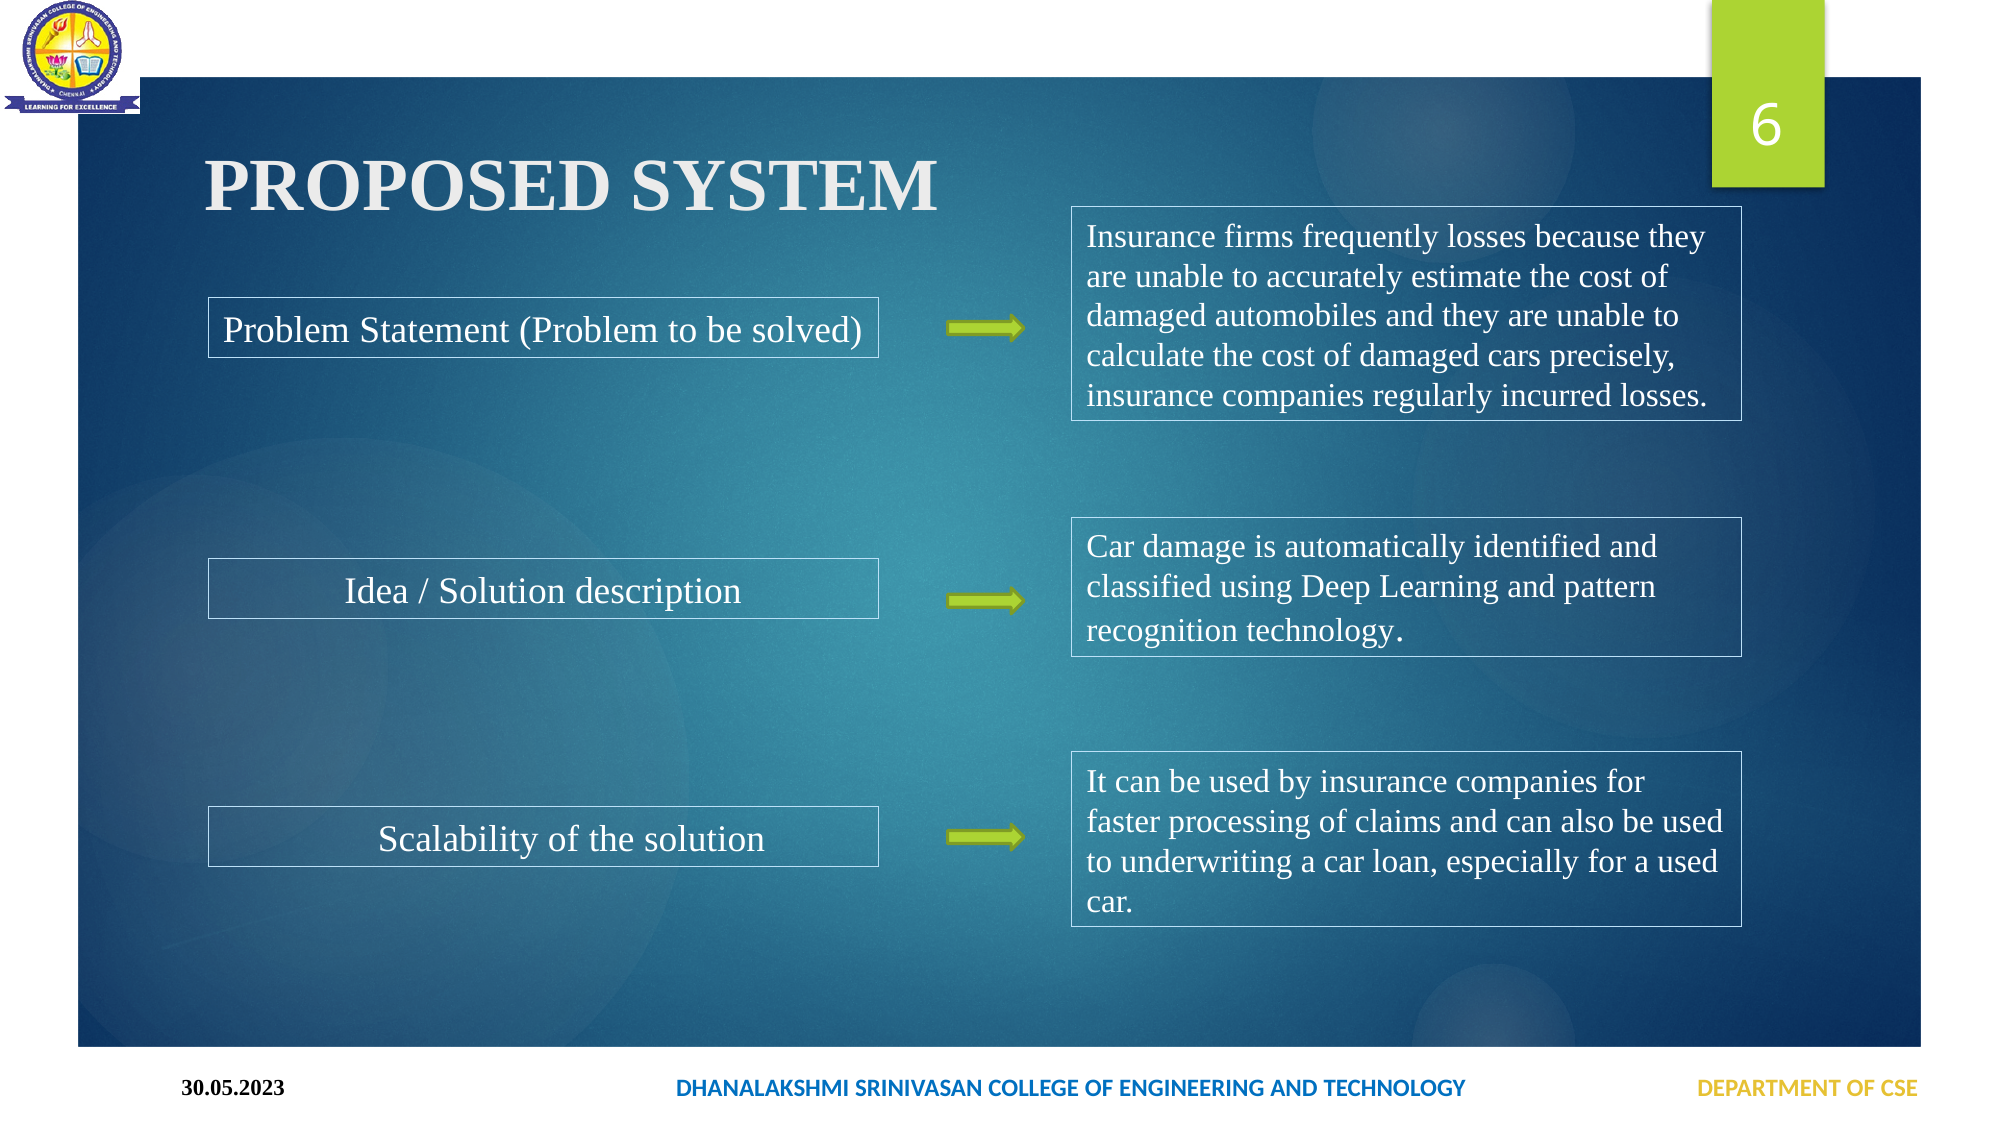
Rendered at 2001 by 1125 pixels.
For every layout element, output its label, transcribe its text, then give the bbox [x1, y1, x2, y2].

text_box It can be used by insurance companies for faster processing of claims and can also be used to underwriting a car loan, especially for a used car. [1071, 751, 1742, 927]
text_box Problem Statement (Problem to be solved) [208, 297, 879, 358]
text_box [946, 313, 1026, 343]
text_box [946, 822, 1026, 852]
text_box DHANALAKSHMI SRINIVASAN COLLEGE OF ENGINEERING AND TECHNOLOGY DEPARTMENT OF CSE [661, 1064, 2000, 1109]
text_box Car damage is automatically identified and classified using Deep Learning and pattern recognition technology. [1071, 517, 1742, 657]
slide_number 6 [1698, 48, 1836, 174]
picture [0, 0, 140, 115]
text_box Scalability of the solution [208, 806, 879, 867]
text_box 30.05.2023 [166, 1064, 309, 1108]
text_box Insurance firms frequently losses because they are unable to accurately estimate the cost of damaged automobiles and they are unable to calculate the cost of damaged cars precisely, insurance companies regularly incurred losses. [1071, 206, 1742, 421]
title PROPOSED SYSTEM [189, 125, 1638, 233]
text_box Idea / Solution description [208, 558, 879, 619]
text_box [946, 586, 1026, 616]
